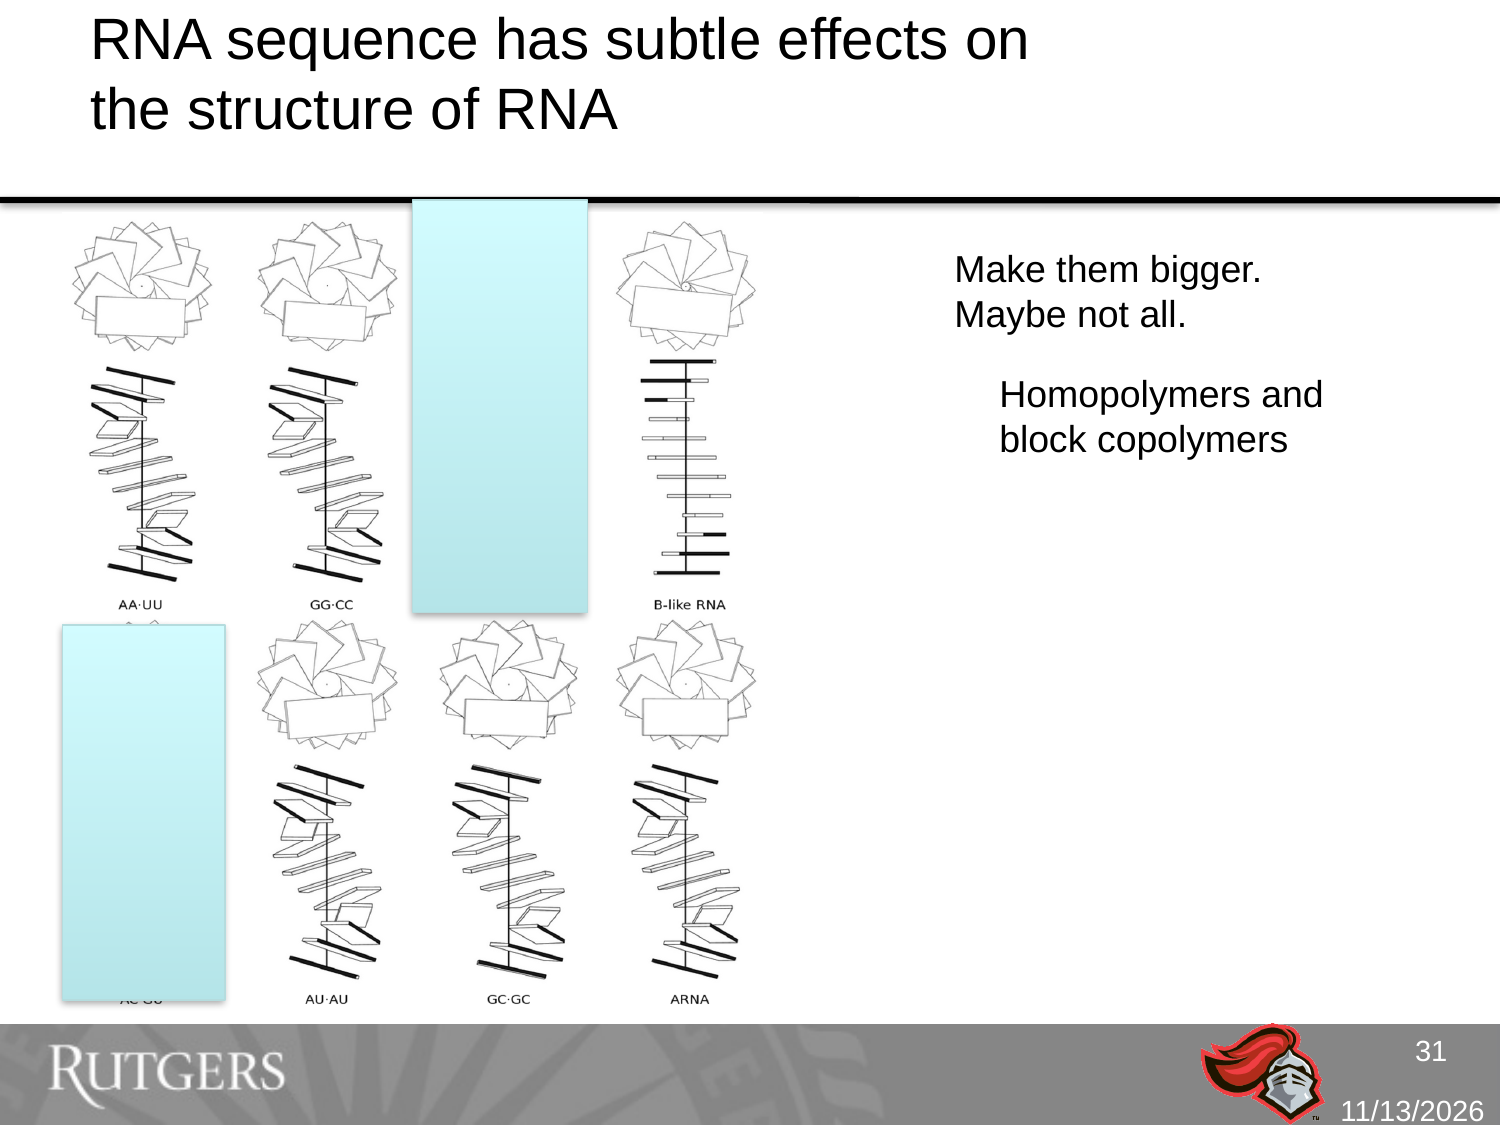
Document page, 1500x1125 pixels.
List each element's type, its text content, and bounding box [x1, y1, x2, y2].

picture [62, 212, 763, 1015]
picture [0, 1023, 1500, 1125]
text_box Make them bigger. Maybe not all. [939, 237, 1278, 343]
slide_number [1149, 1084, 1500, 1125]
slide_number 31 [1362, 1024, 1463, 1063]
text_box Homopolymers and block copolymers [984, 362, 1349, 468]
text_box [412, 199, 588, 210]
title BASE PAIR STEPS – GLOBAL RNA sequence has subtle effects on the structure of RNA [74, 0, 1426, 176]
